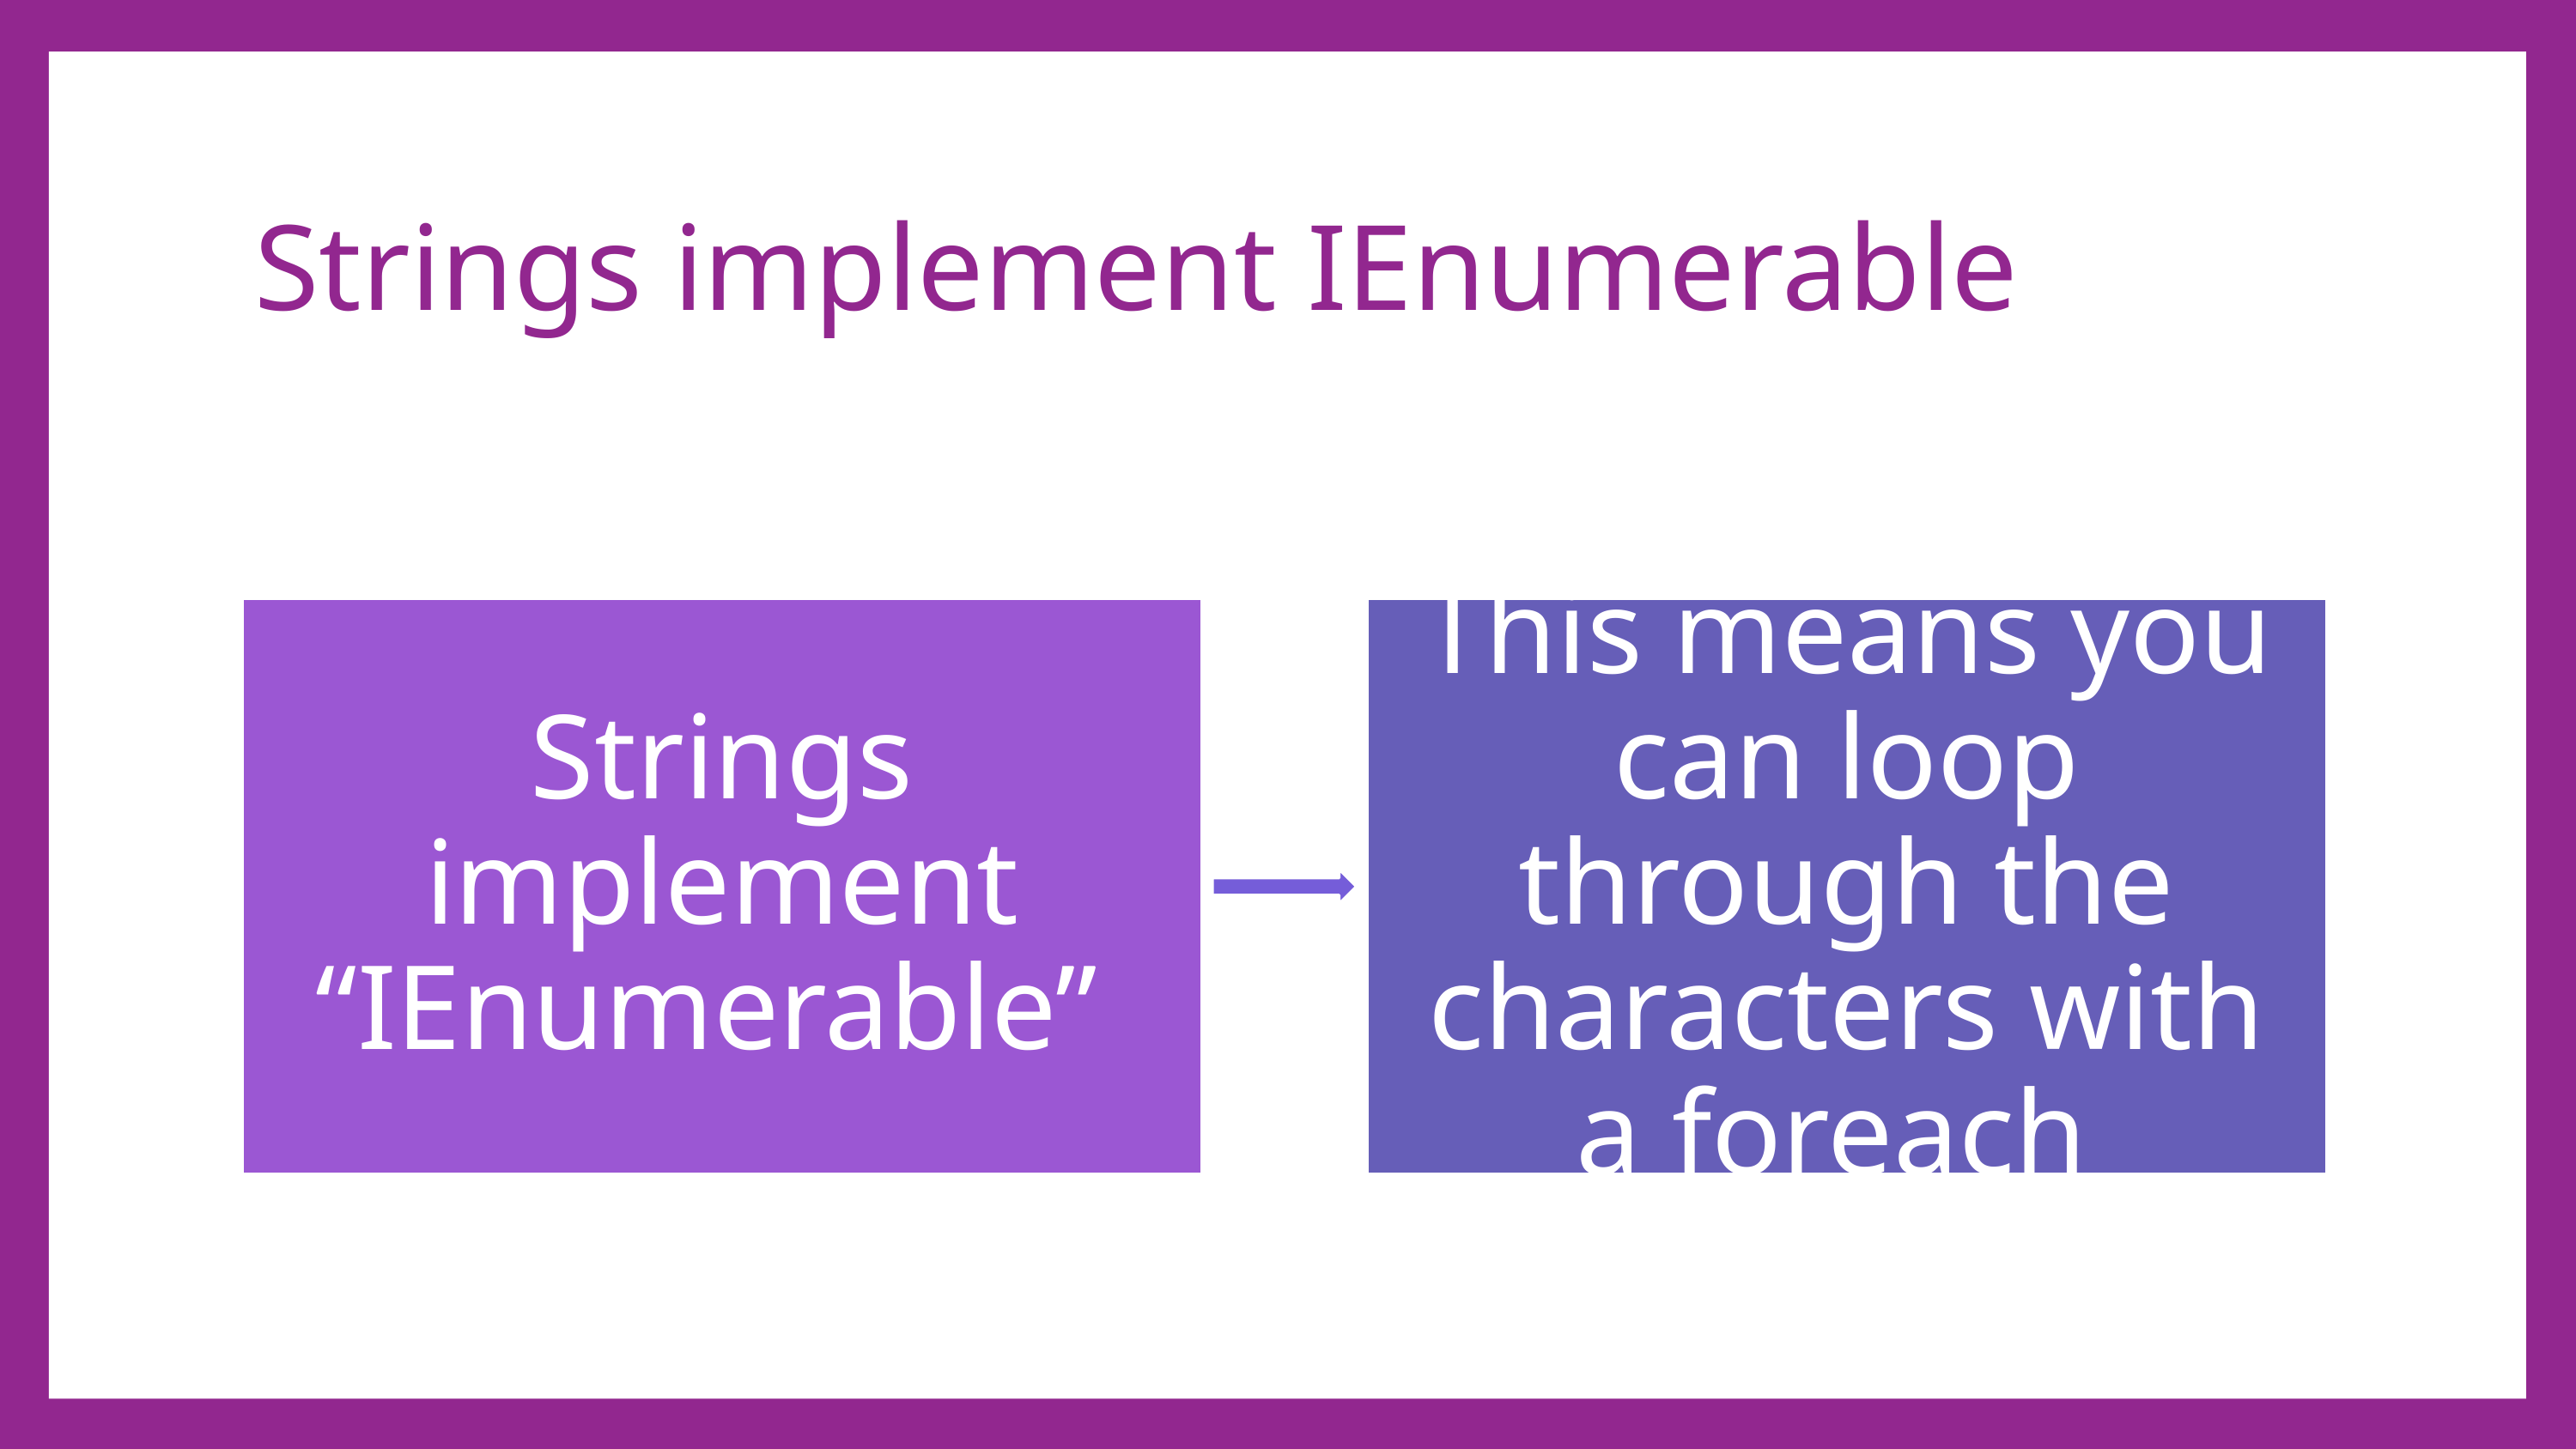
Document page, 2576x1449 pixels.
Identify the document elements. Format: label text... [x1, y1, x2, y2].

title Strings implement IEnumerable [241, 129, 2329, 415]
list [240, 485, 2328, 1288]
